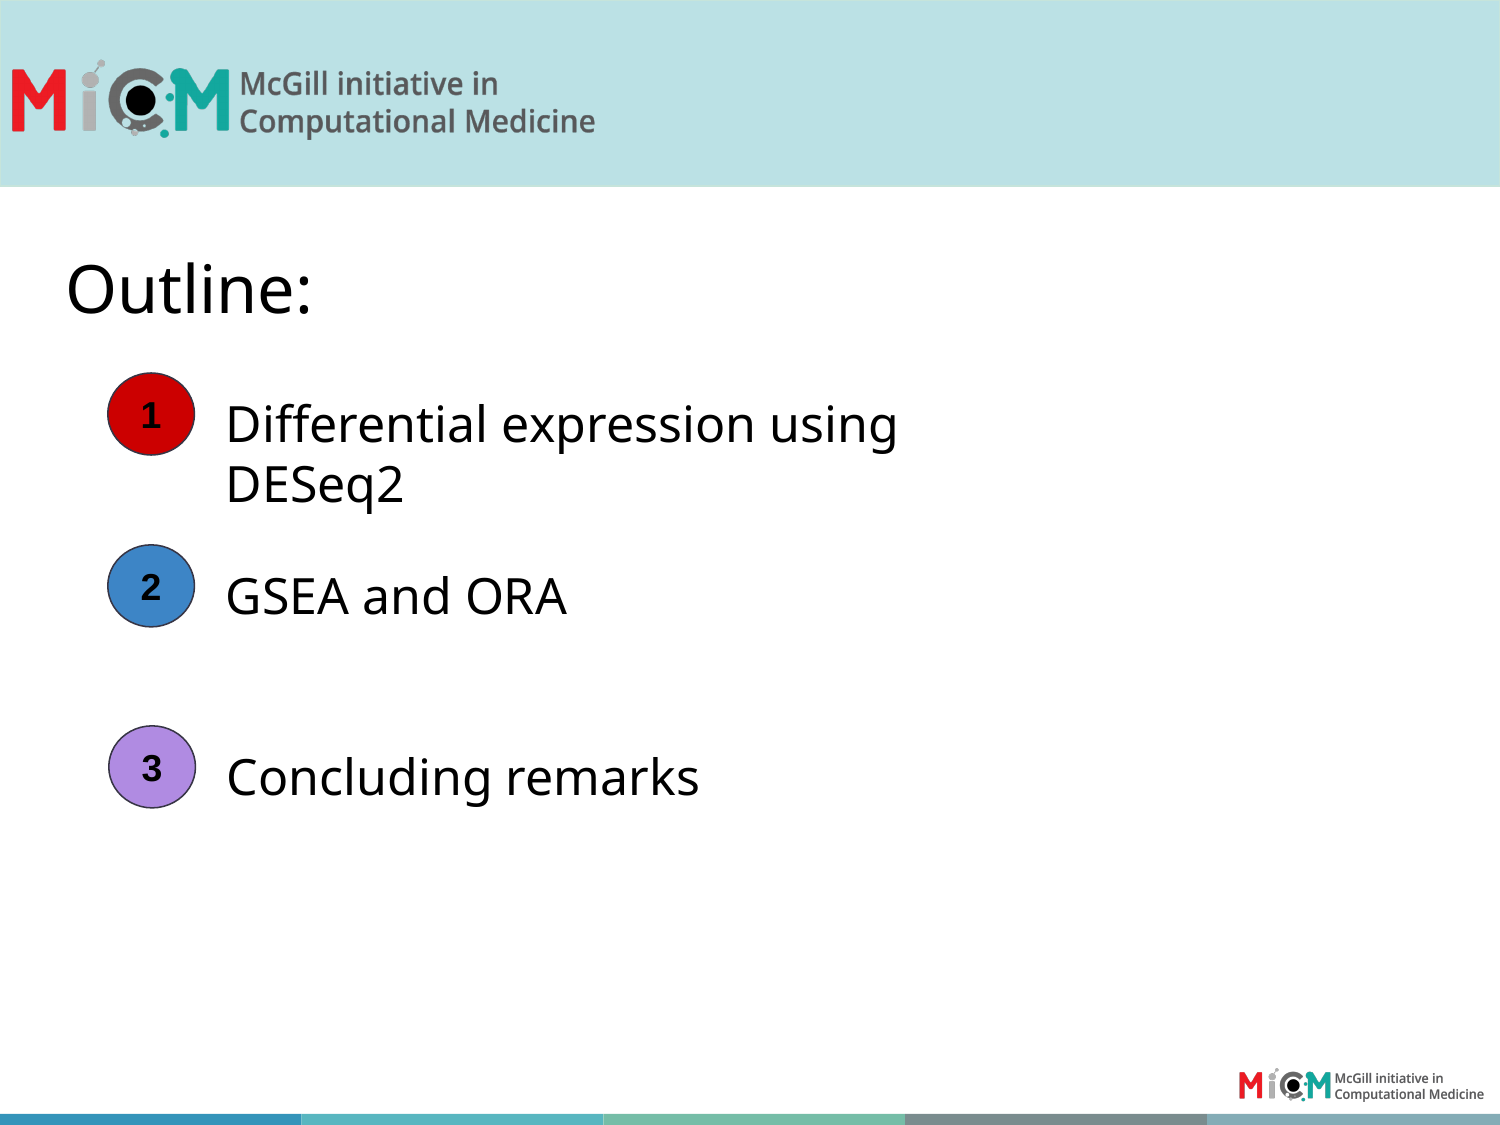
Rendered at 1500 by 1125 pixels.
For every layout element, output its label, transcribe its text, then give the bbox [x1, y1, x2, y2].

picture [1211, 1051, 1500, 1122]
text_box Differential expression using DESeq2 [210, 377, 1072, 528]
text_box GSEA and ORA [210, 549, 1072, 640]
text_box 2 [107, 544, 195, 627]
text_box Concluding remarks [211, 730, 1073, 821]
text_box 3 [108, 725, 196, 808]
picture [0, 19, 634, 187]
text_box Outline: [49, 231, 1233, 342]
text_box 1 [107, 372, 195, 456]
